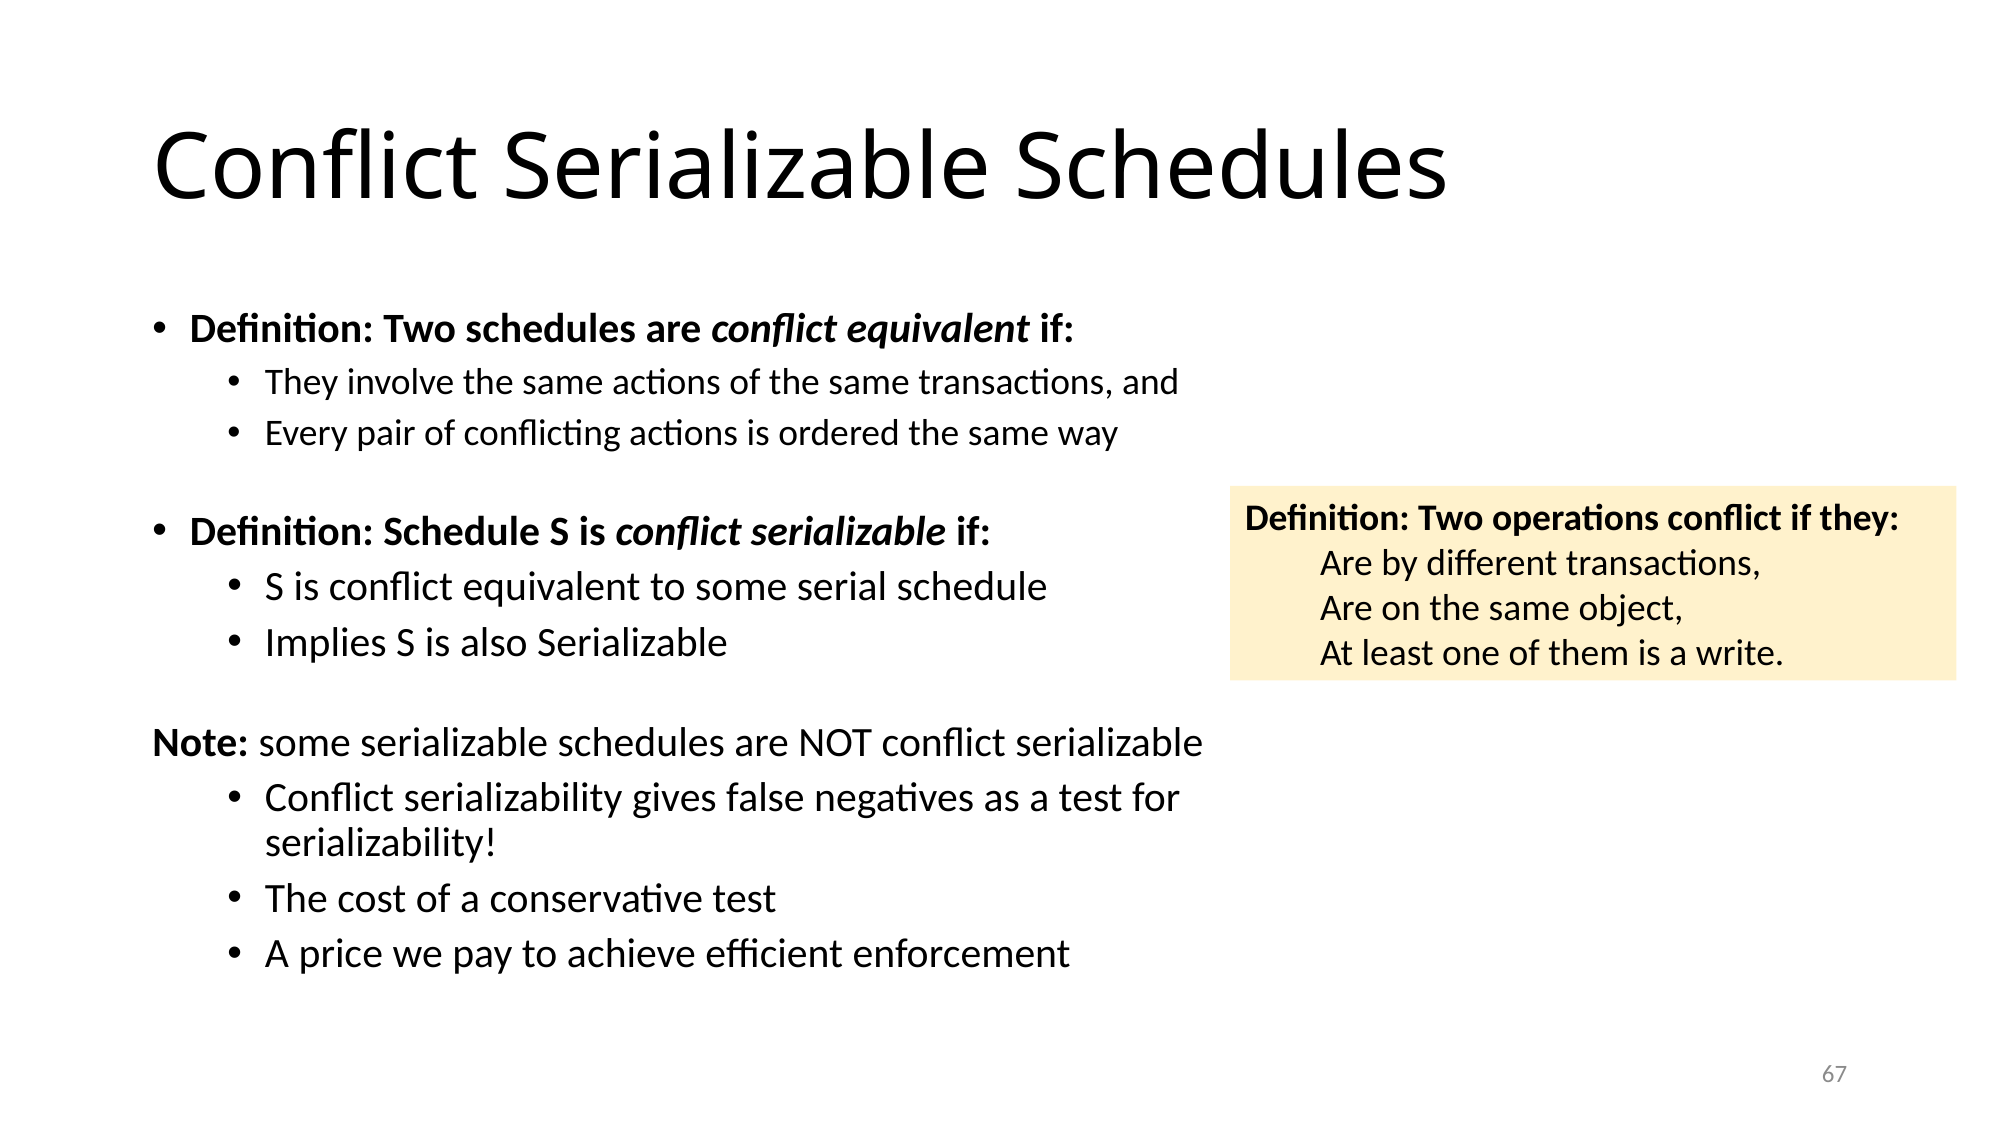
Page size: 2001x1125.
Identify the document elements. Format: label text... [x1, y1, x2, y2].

title Conflict Serializable Schedules [137, 59, 1863, 278]
list Definition: Two schedules are conflict equivalent if: They involve the same actions of the same transactions, and Every pair of conflicting actions is ordered the same way Definition: Schedule S is conflict serializable if: S is conflict equivalent to some serial schedule Implies S is also Serializable Note: some serializable schedules are NOT conflict serializable Conflict serializability gives false negatives as a test for serializability! The cost of a conservative test A price we pay to achieve efficient enforcement [137, 299, 1863, 1014]
slide_number 67 [1412, 1042, 1863, 1103]
text_box Definition: Two operations conflict if they: Are by different transactions, Are on the same object, At least one of them is a write. [1230, 485, 1957, 681]
